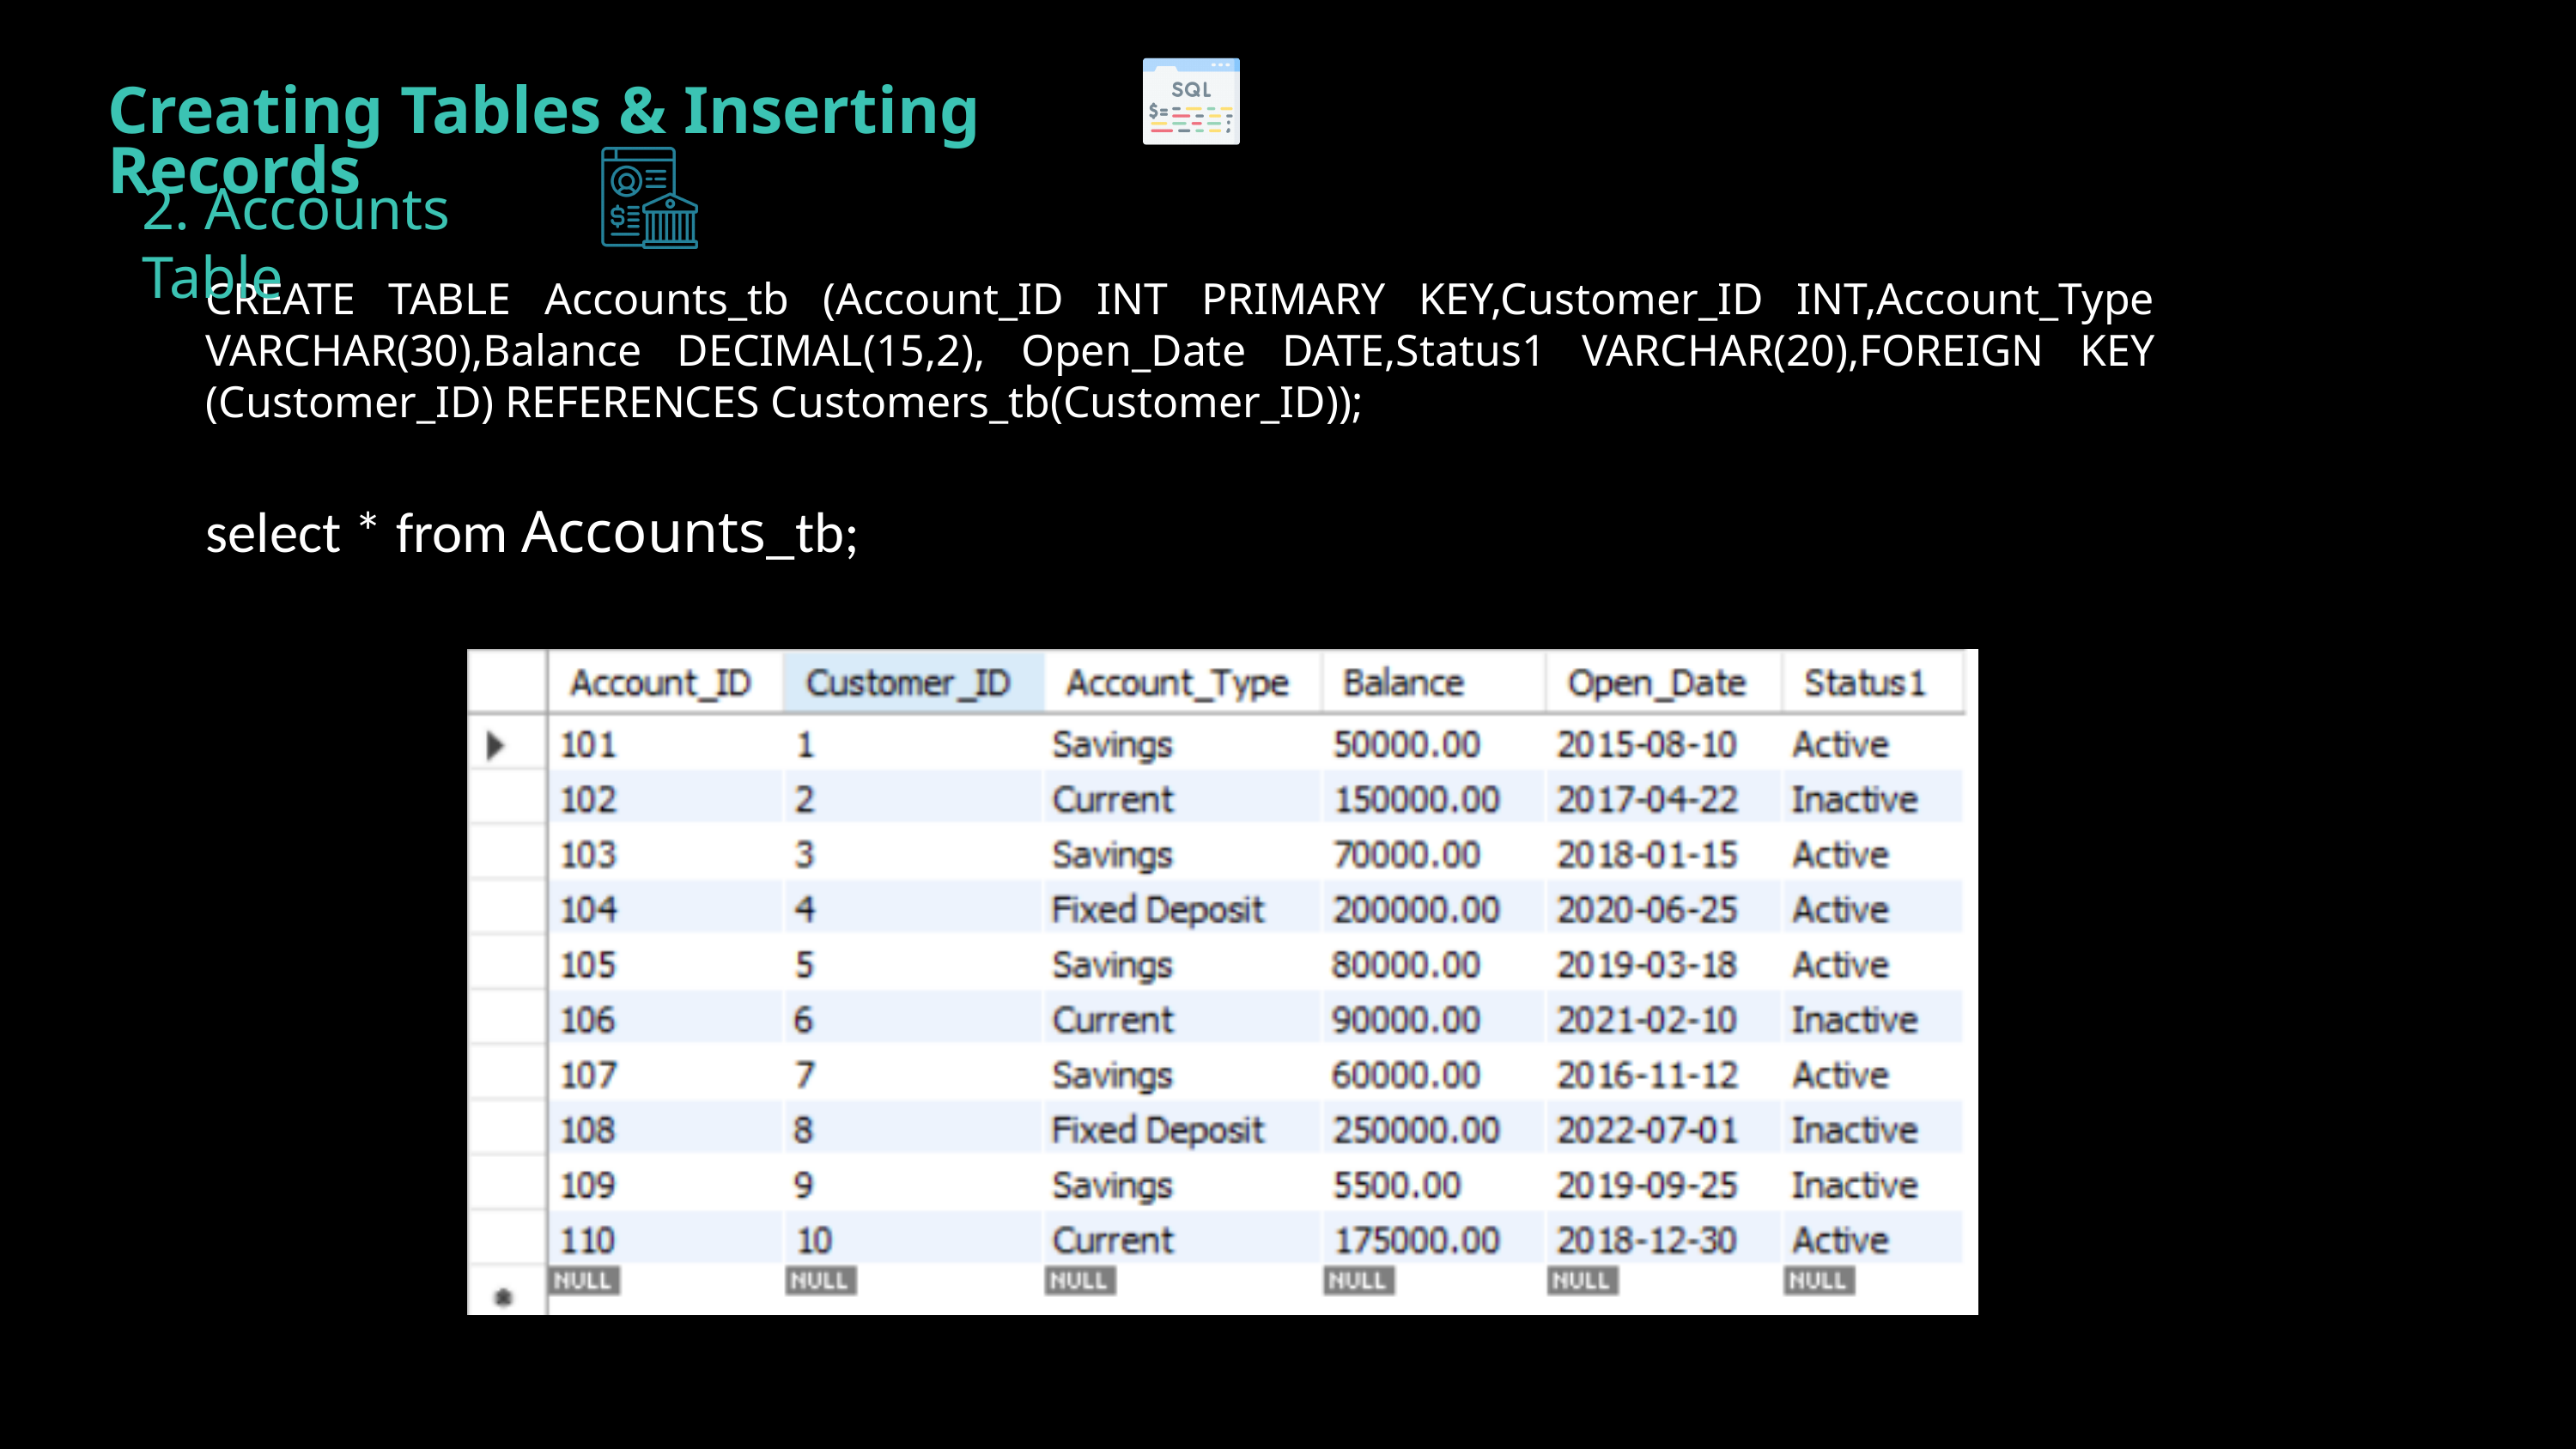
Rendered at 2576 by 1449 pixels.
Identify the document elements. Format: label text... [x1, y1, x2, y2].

text_box select * from Accounts_tb; [192, 488, 1106, 571]
picture [1142, 52, 1241, 150]
text_box Creating Tables & Inserting Records [106, 86, 1138, 207]
text_box 2. Accounts Table [129, 166, 603, 317]
picture [598, 147, 701, 249]
picture [466, 648, 1979, 1316]
text_box CREATE TABLE Accounts_tb (Account_ID INT PRIMARY KEY,Customer_ID INT,Account_Type VARCHAR(30),Balance DECIMAL(15,2), Open_Date DATE,Status1 VARCHAR(20),FOREIGN KEY (Customer_ID) REFERENCES Customers_tb(Customer_ID)); [193, 264, 2168, 433]
